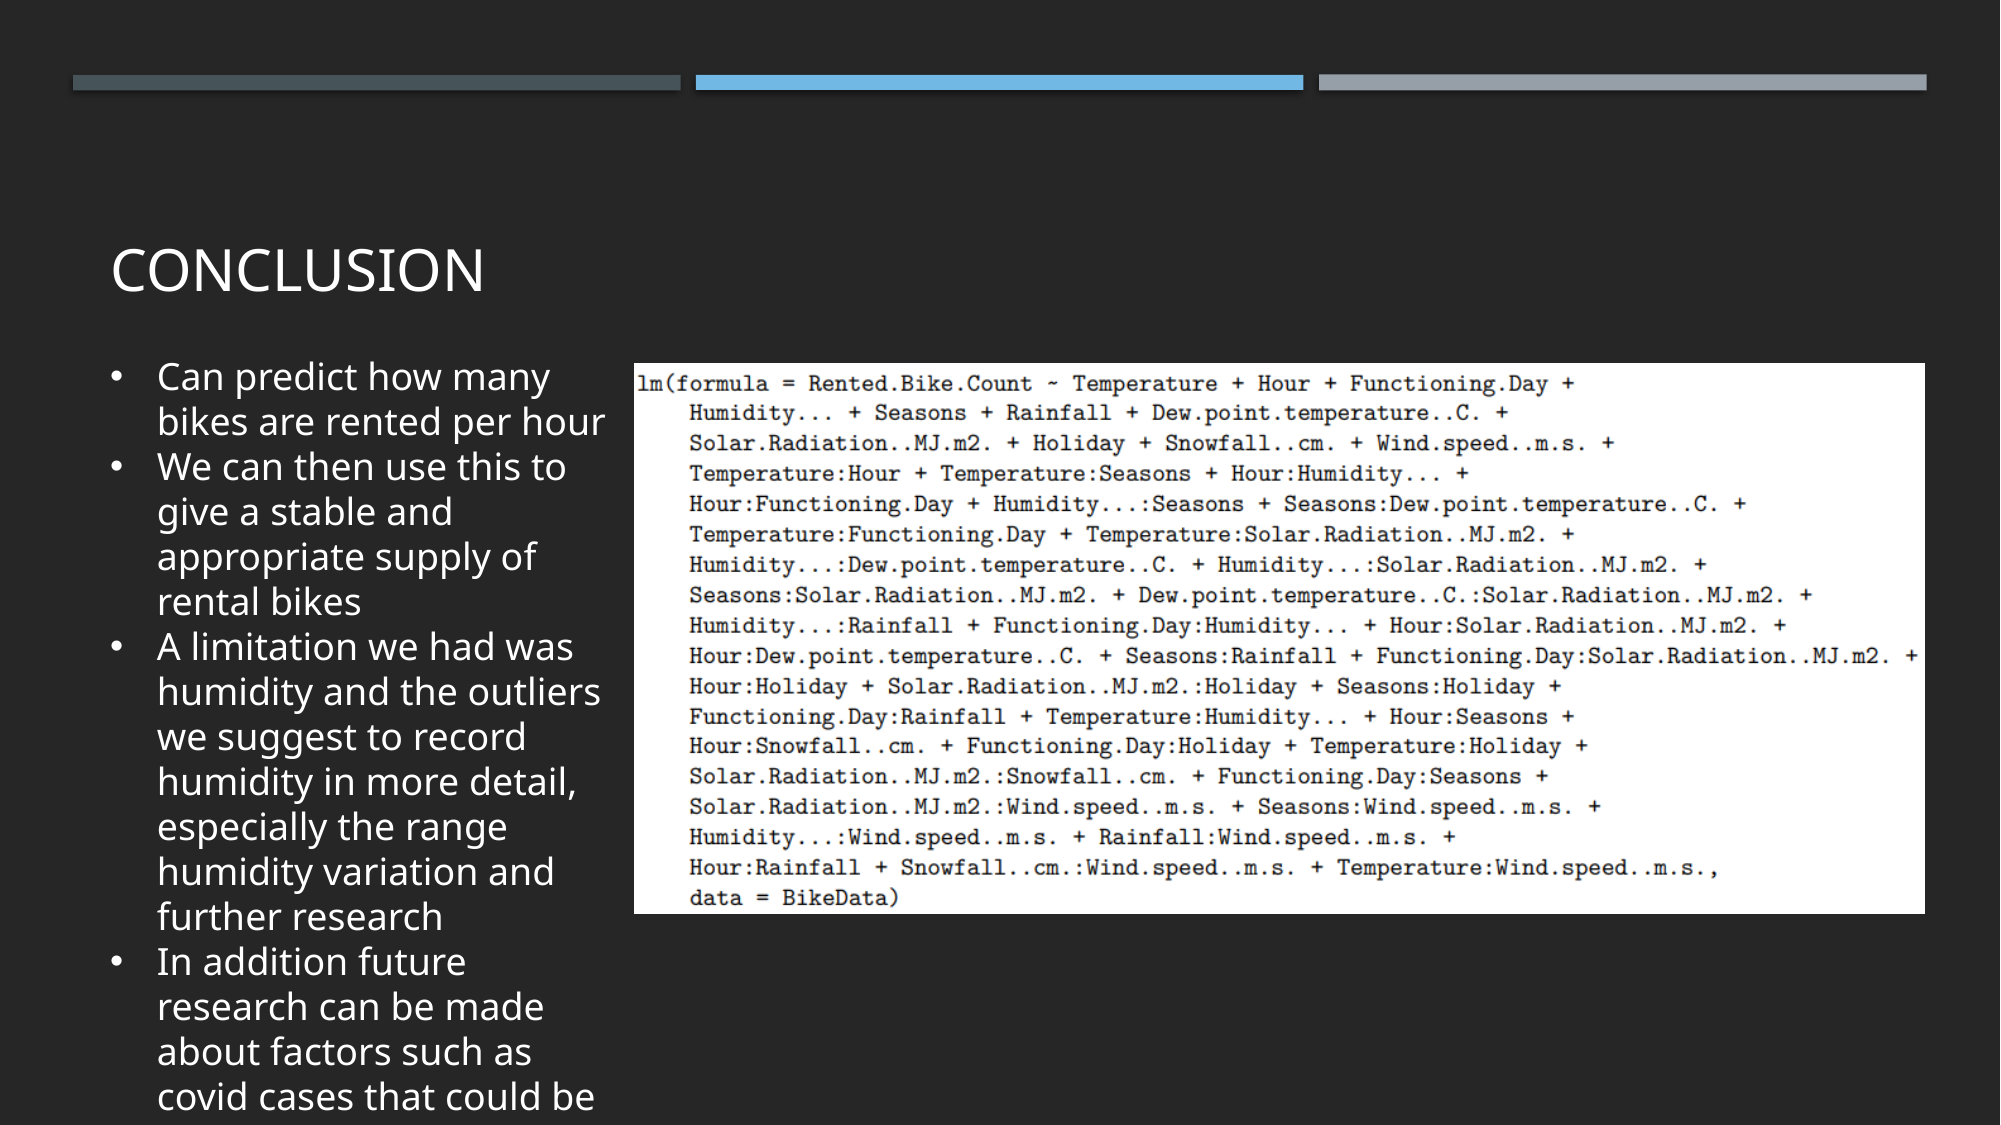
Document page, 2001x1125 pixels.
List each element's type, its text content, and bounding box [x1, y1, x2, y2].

title Conclusion [95, 115, 1905, 311]
text_box Can predict how many bikes are rented per hour We can then use this to give a stable and appropriate supply of rental bikes A limitation we had was humidity and the outliers we suggest to record humidity in more detail, especially the range humidity variation and further research In addition future research can be made about factors such as covid cases that could be relevant currently [95, 345, 624, 1125]
picture [633, 363, 1926, 914]
